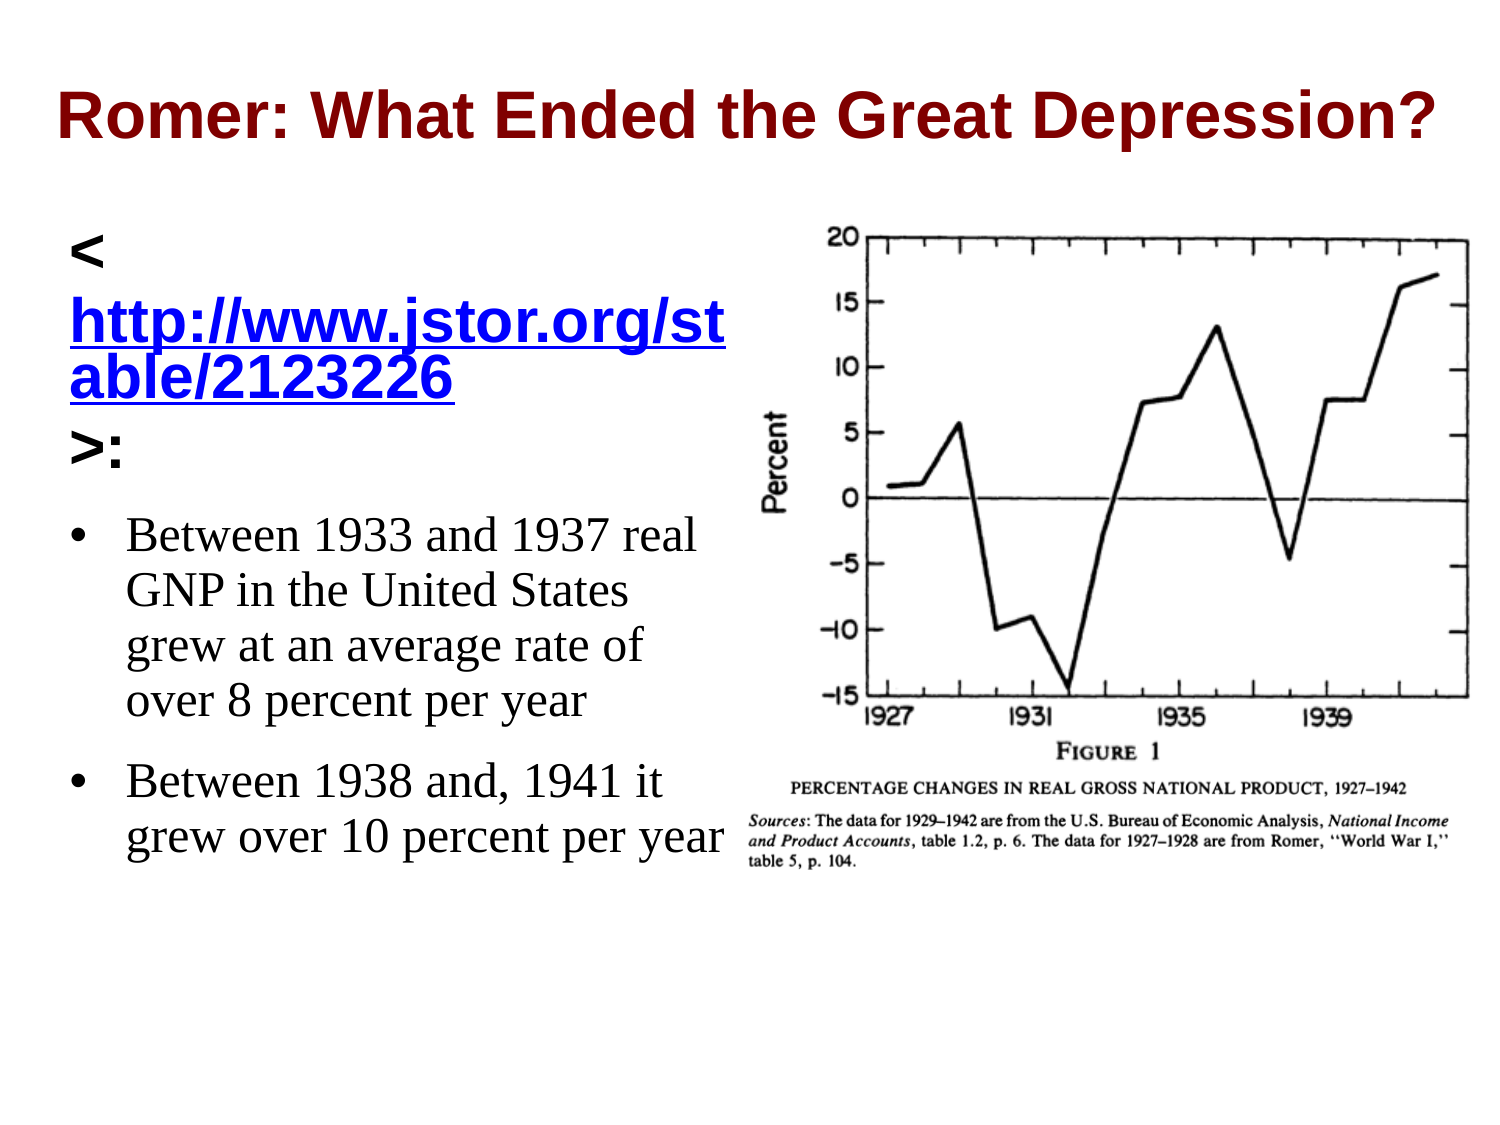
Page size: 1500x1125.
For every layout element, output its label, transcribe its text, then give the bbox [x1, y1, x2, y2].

picture [739, 208, 1500, 874]
list <http://www.jstor.org/stable/2123226>: Between 1933 and 1937 real GNP in the United States grew at an average rate of over 8 percent per year Between 1938 and, 1941 it grew over 10 percent per year [61, 207, 740, 1043]
title Romer: What Ended the Great Depression? [44, 0, 1453, 209]
